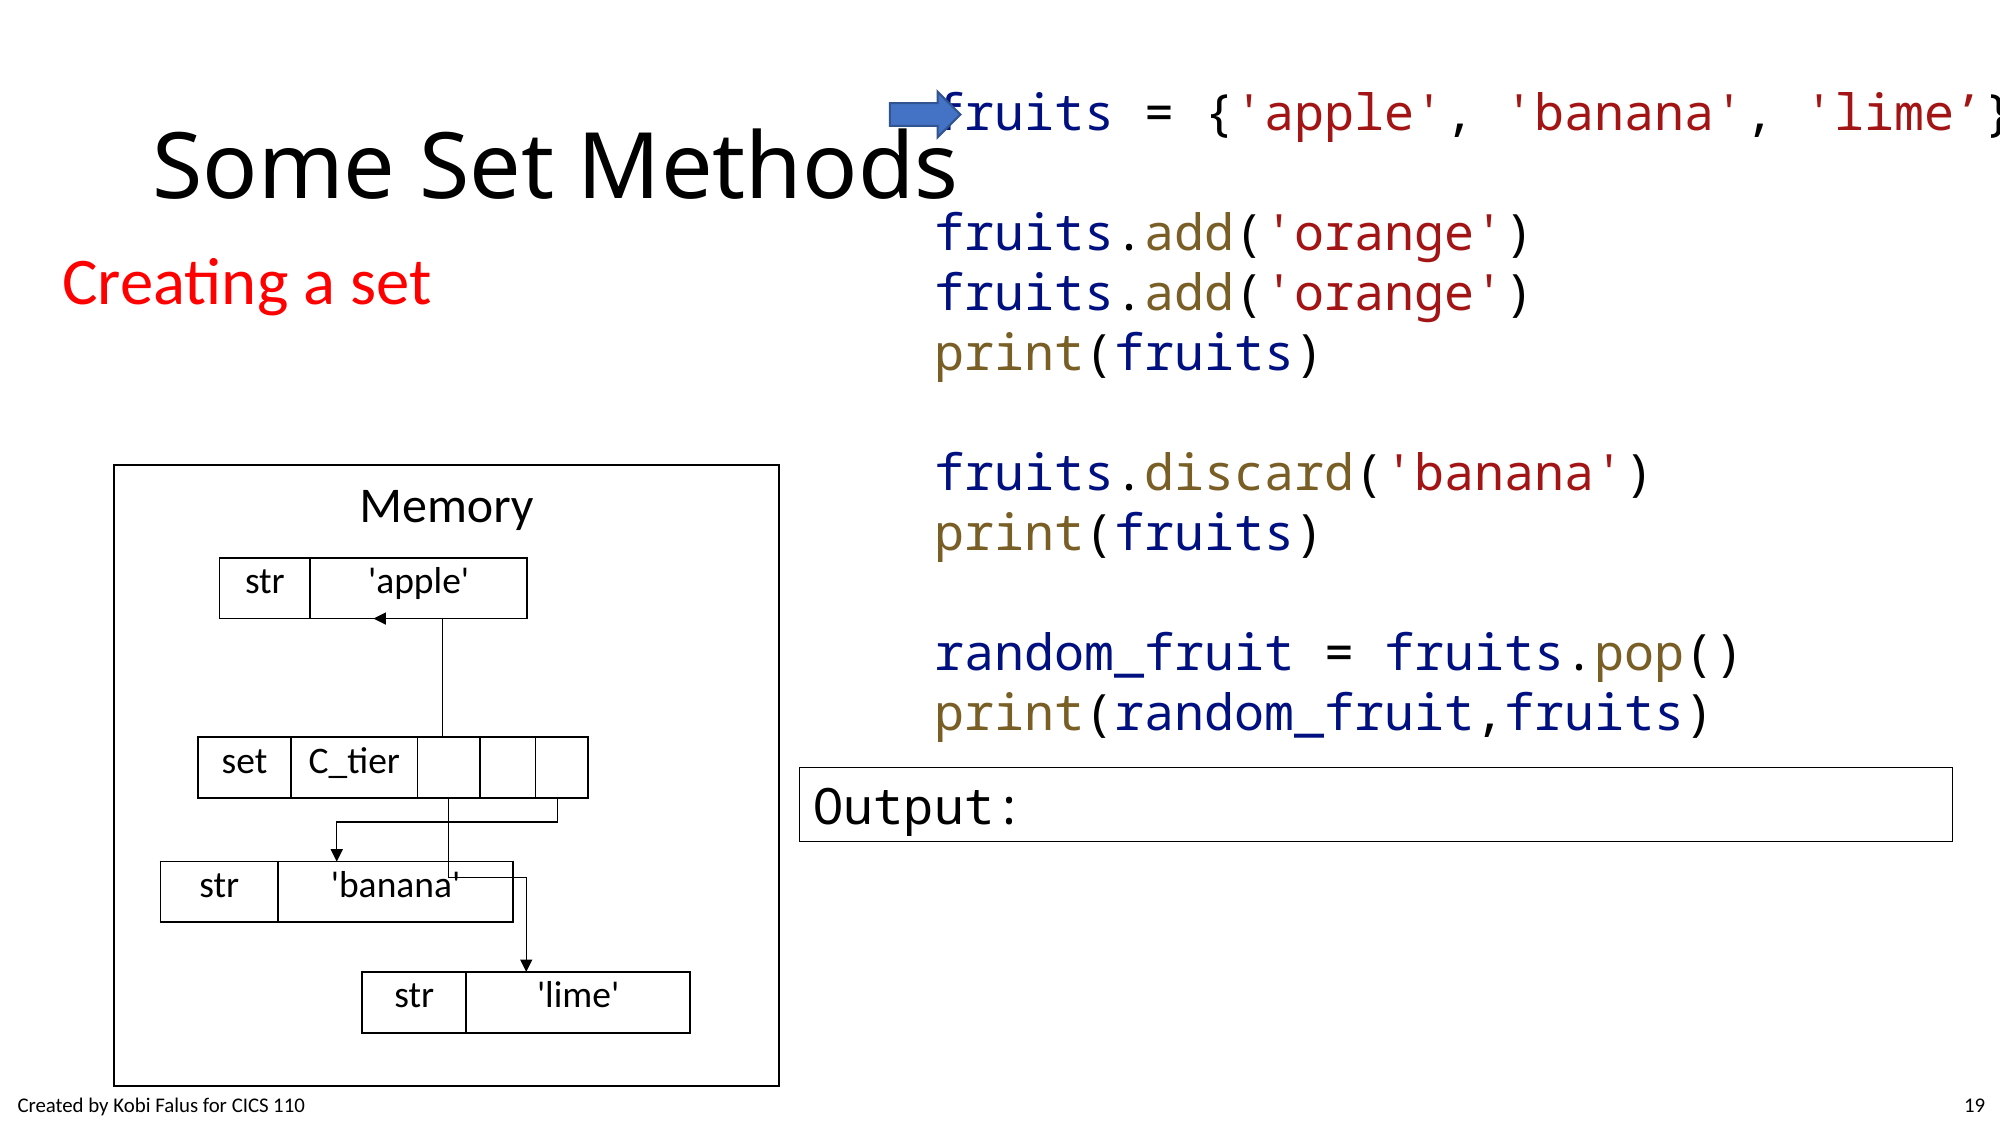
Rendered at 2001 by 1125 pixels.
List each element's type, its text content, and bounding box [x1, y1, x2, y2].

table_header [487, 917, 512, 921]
table_header set [199, 738, 290, 797]
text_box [407, 917, 487, 933]
table_header C_tier [292, 738, 407, 797]
table_header [487, 738, 535, 797]
title Some Set Methods [137, 59, 1863, 278]
text_box Output: [799, 767, 1953, 842]
table_header [536, 738, 587, 797]
table_header 'lime' [467, 973, 689, 1032]
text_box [407, 755, 487, 838]
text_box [374, 617, 510, 755]
table_header str [220, 559, 309, 618]
table_header str [363, 973, 465, 1032]
text_box [888, 89, 962, 140]
table_header str [161, 862, 277, 921]
table_header 'apple' [311, 559, 526, 618]
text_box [393, 838, 582, 917]
list Creating a set [47, 239, 890, 954]
text_box fruits = {'apple', 'banana', 'lime’} fruits.add('orange') fruits.add('orange') print(fruits) fruits.discard('banana') print(fruits) random_fruit = fruits.pop() print(random_fruit,fruits) [919, 73, 2000, 748]
text_box Memory [113, 464, 780, 1087]
table_header 'banana' [279, 862, 407, 921]
